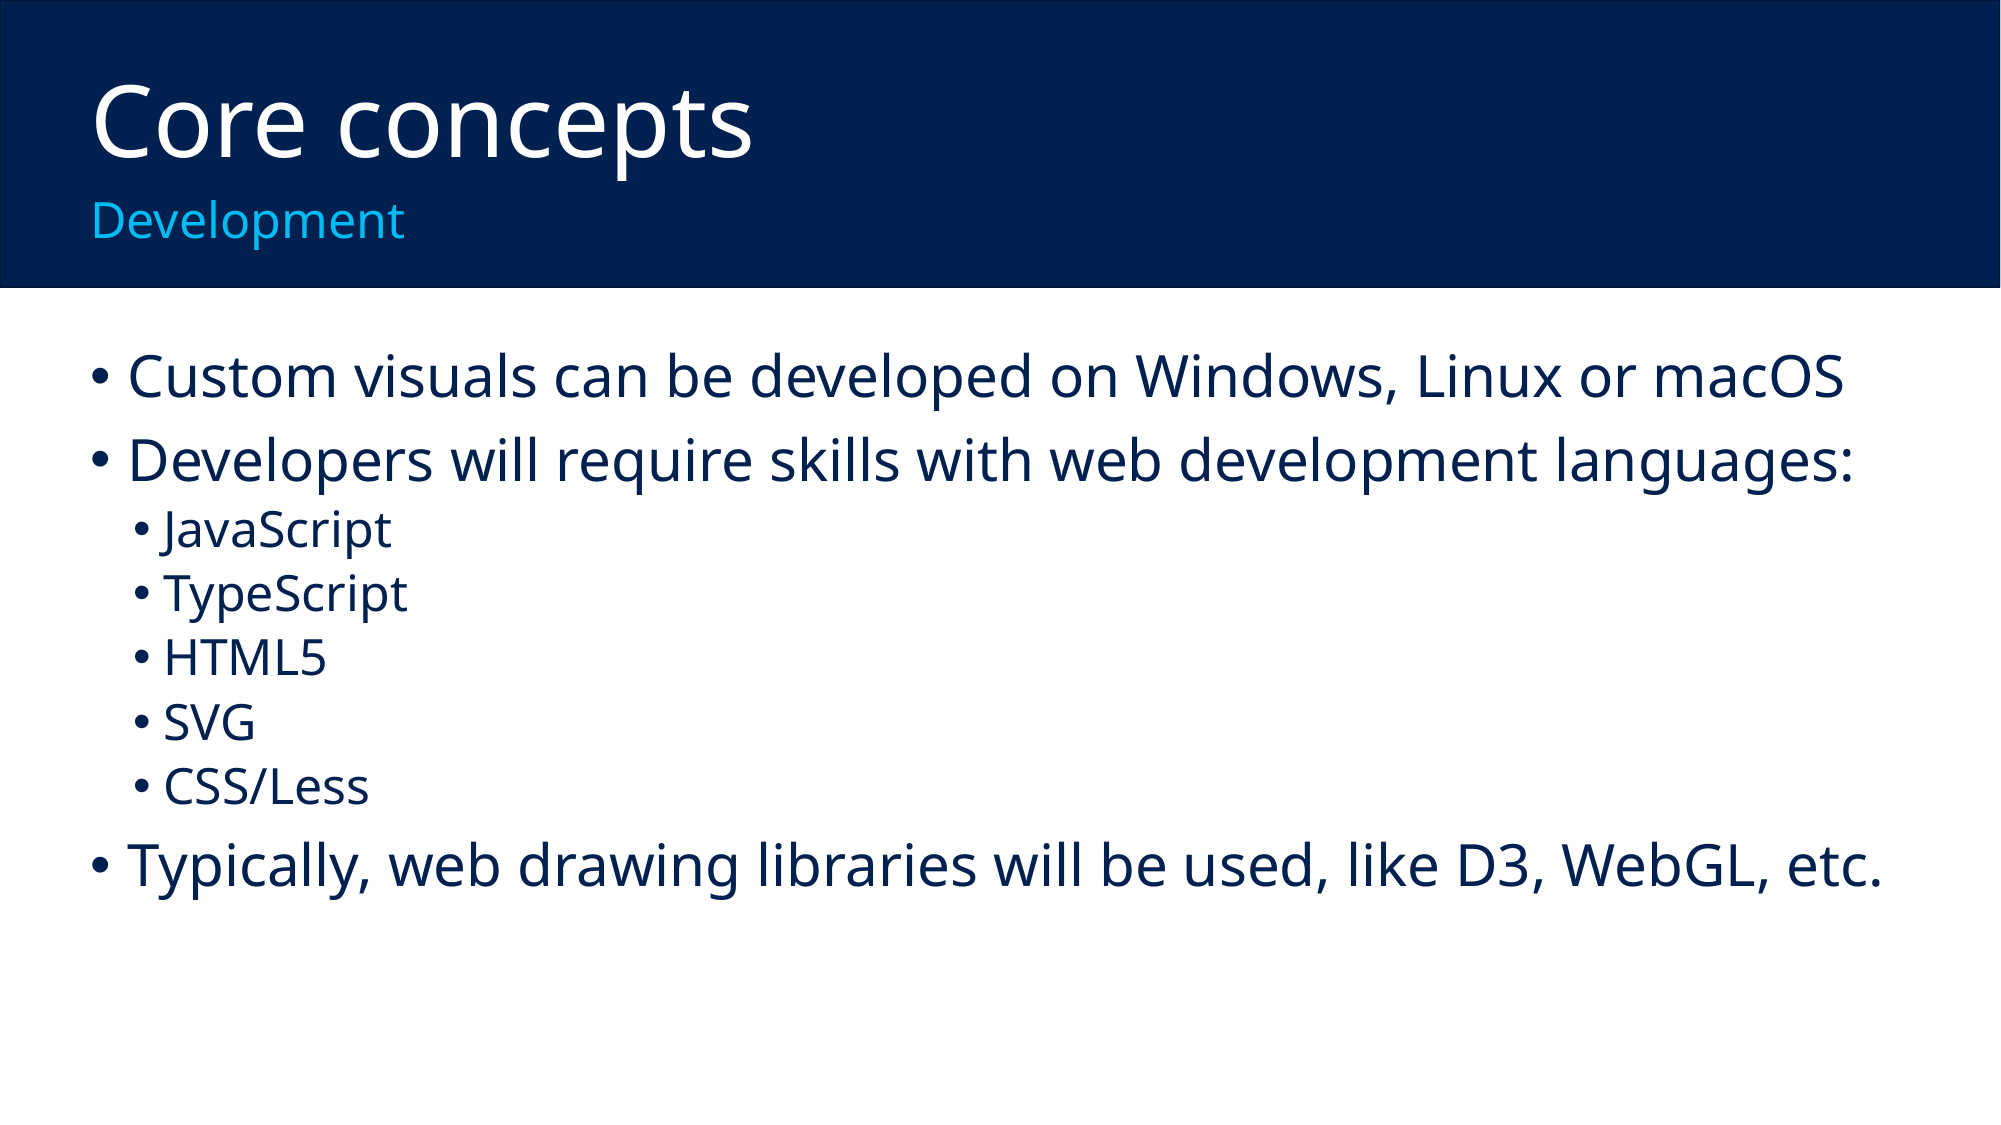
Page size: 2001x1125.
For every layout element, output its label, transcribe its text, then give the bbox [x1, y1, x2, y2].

list Development [75, 188, 1918, 248]
list Core concepts [75, 63, 1918, 188]
list Custom visuals can be developed on Windows, Linux or macOS Developers will require skills with web development languages: JavaScript TypeScript HTML5 SVG CSS/Less Typically, web drawing libraries will be used, like D3, WebGL, etc. [75, 339, 1918, 1125]
